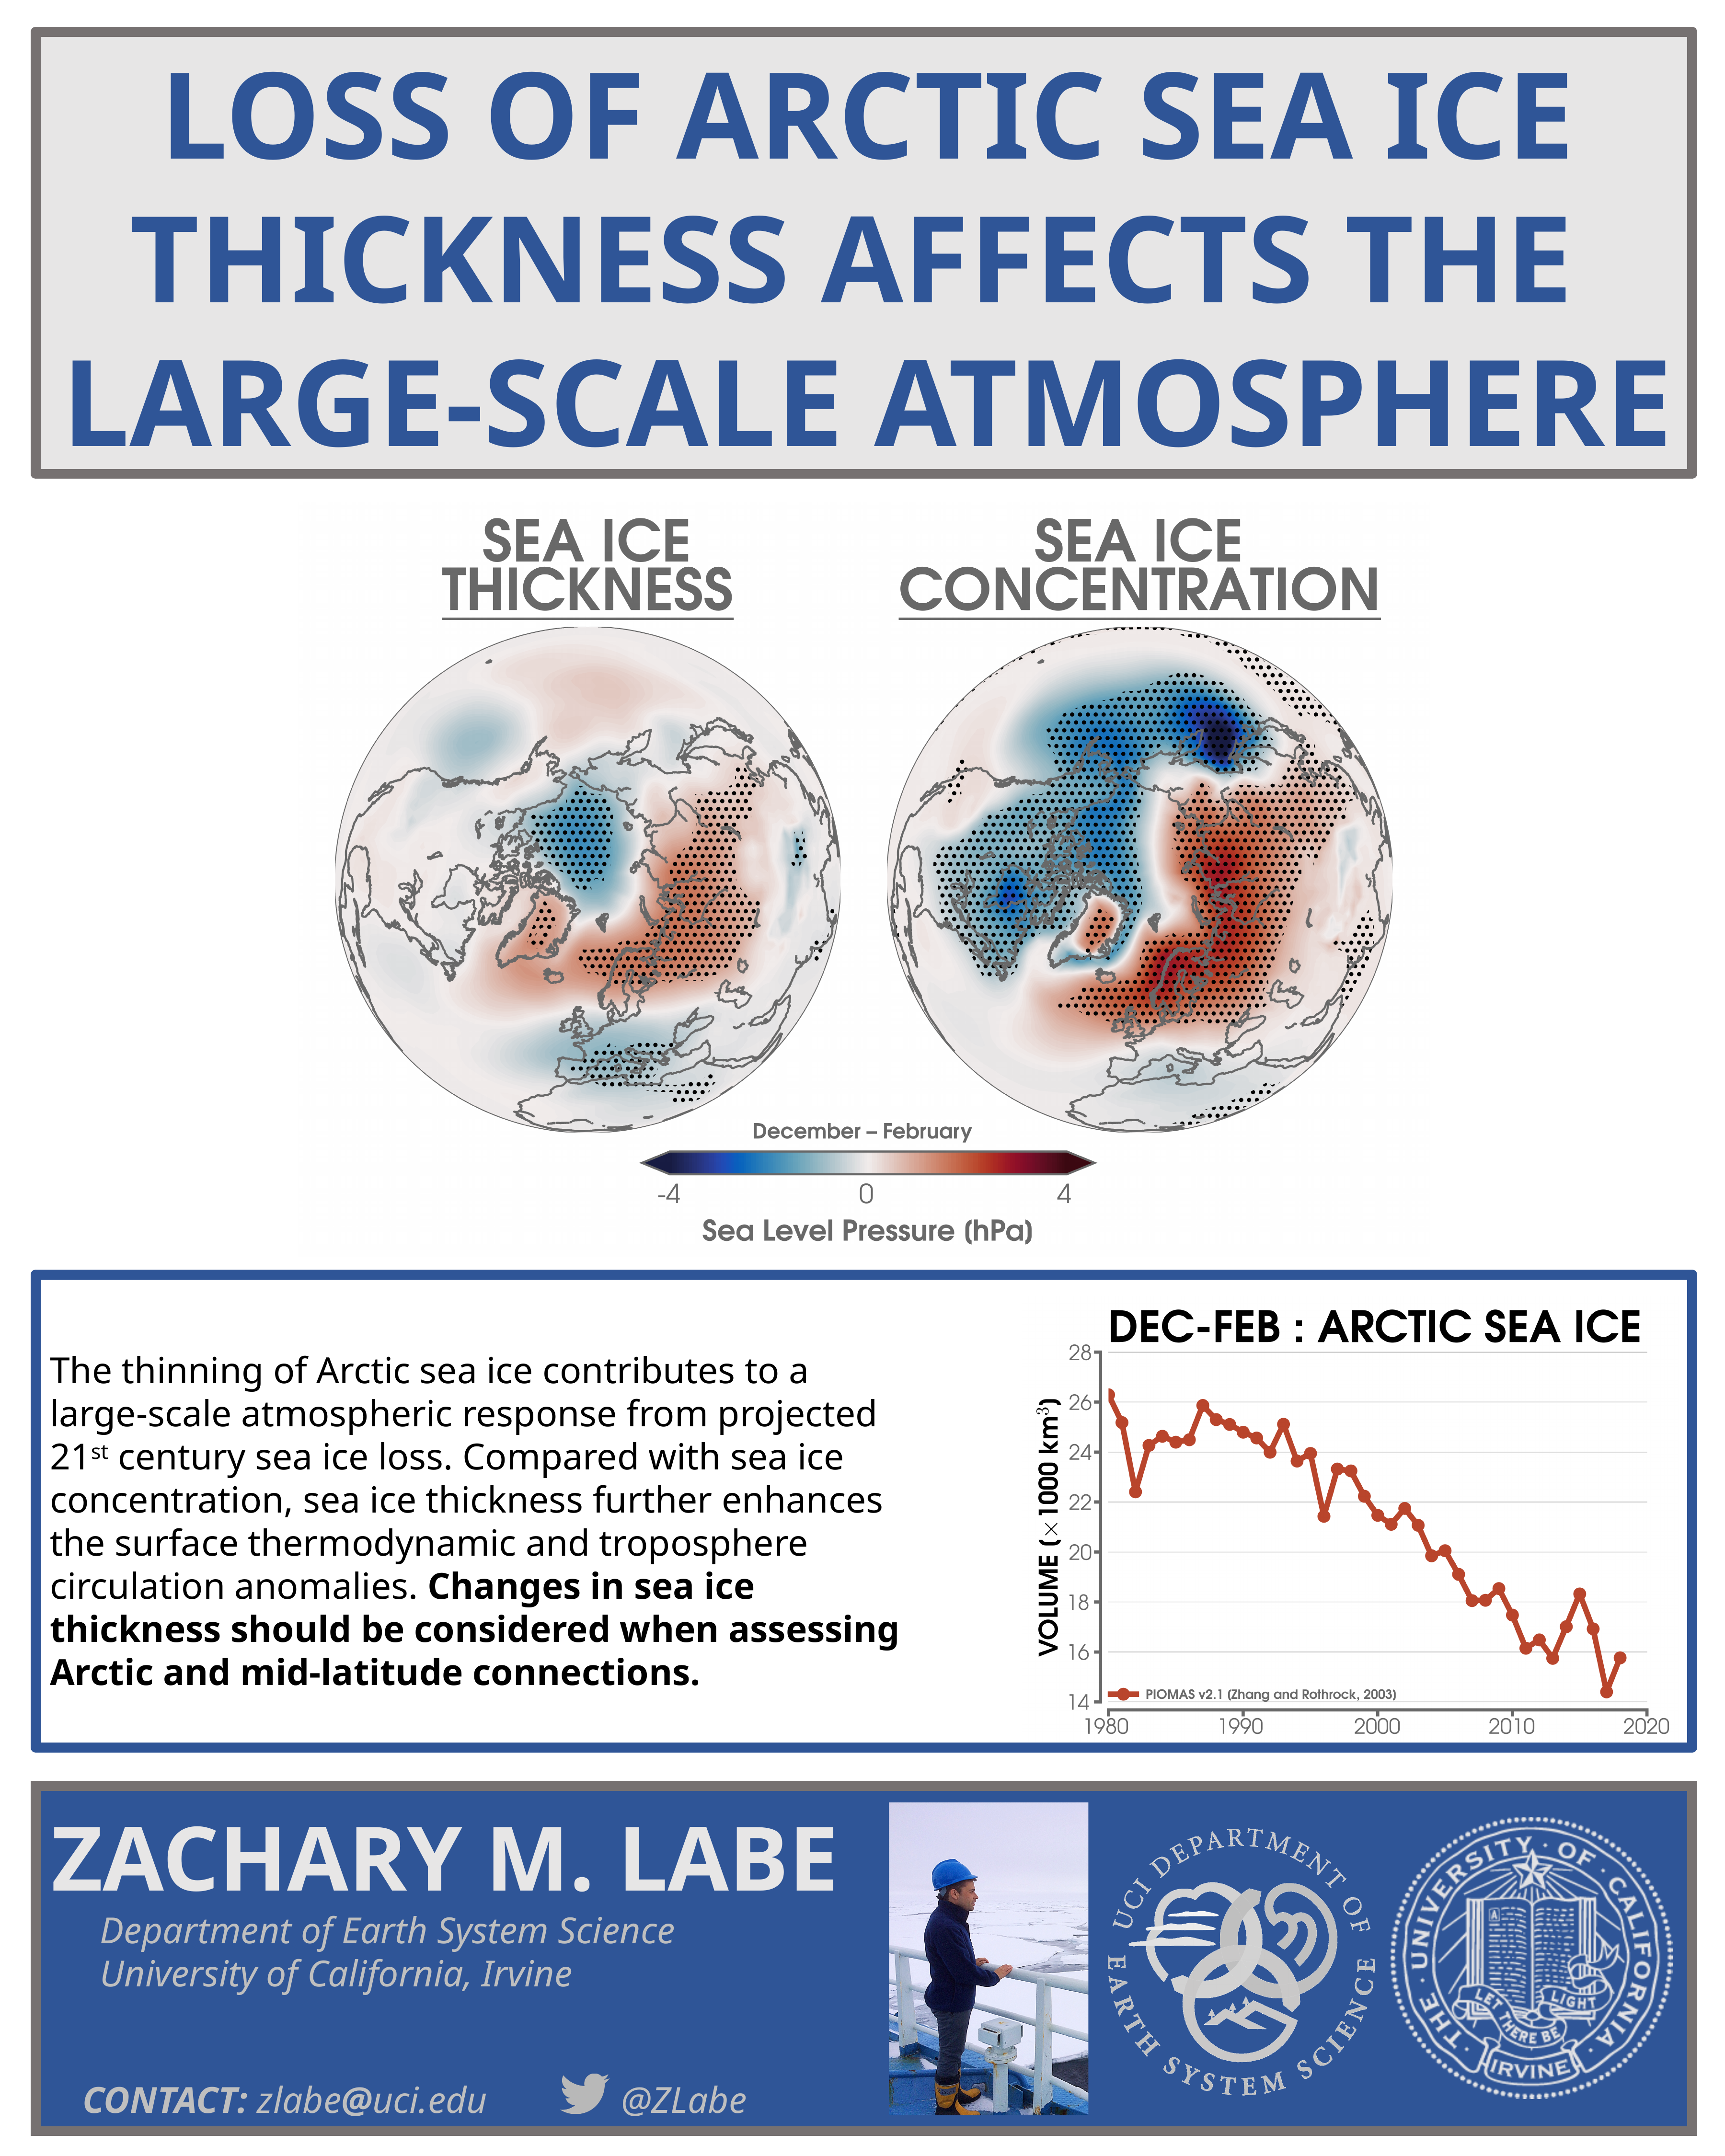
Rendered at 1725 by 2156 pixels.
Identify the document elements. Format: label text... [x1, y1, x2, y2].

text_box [1502, 1786, 1692, 2132]
picture [298, 502, 1430, 1257]
picture [560, 2073, 610, 2114]
text_box LOSS OF ARCTIC SEA ICE THICKNESS AFFECTS THE LARGE-SCALE ATMOSPHERE [35, 32, 1692, 474]
picture [1022, 1296, 1679, 1742]
text_box The thinning of Arctic sea ice contributes to a large-scale atmospheric response from projected 21st century sea ice loss. Compared with sea ice concentration, sea ice thickness further enhances the surface thermodynamic and troposphere circulation anomalies. Changes in sea ice thickness should be considered when assessing Arctic and mid-latitude connections. [35, 1274, 1692, 1748]
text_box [35, 1786, 980, 2132]
picture [889, 1783, 1502, 2156]
